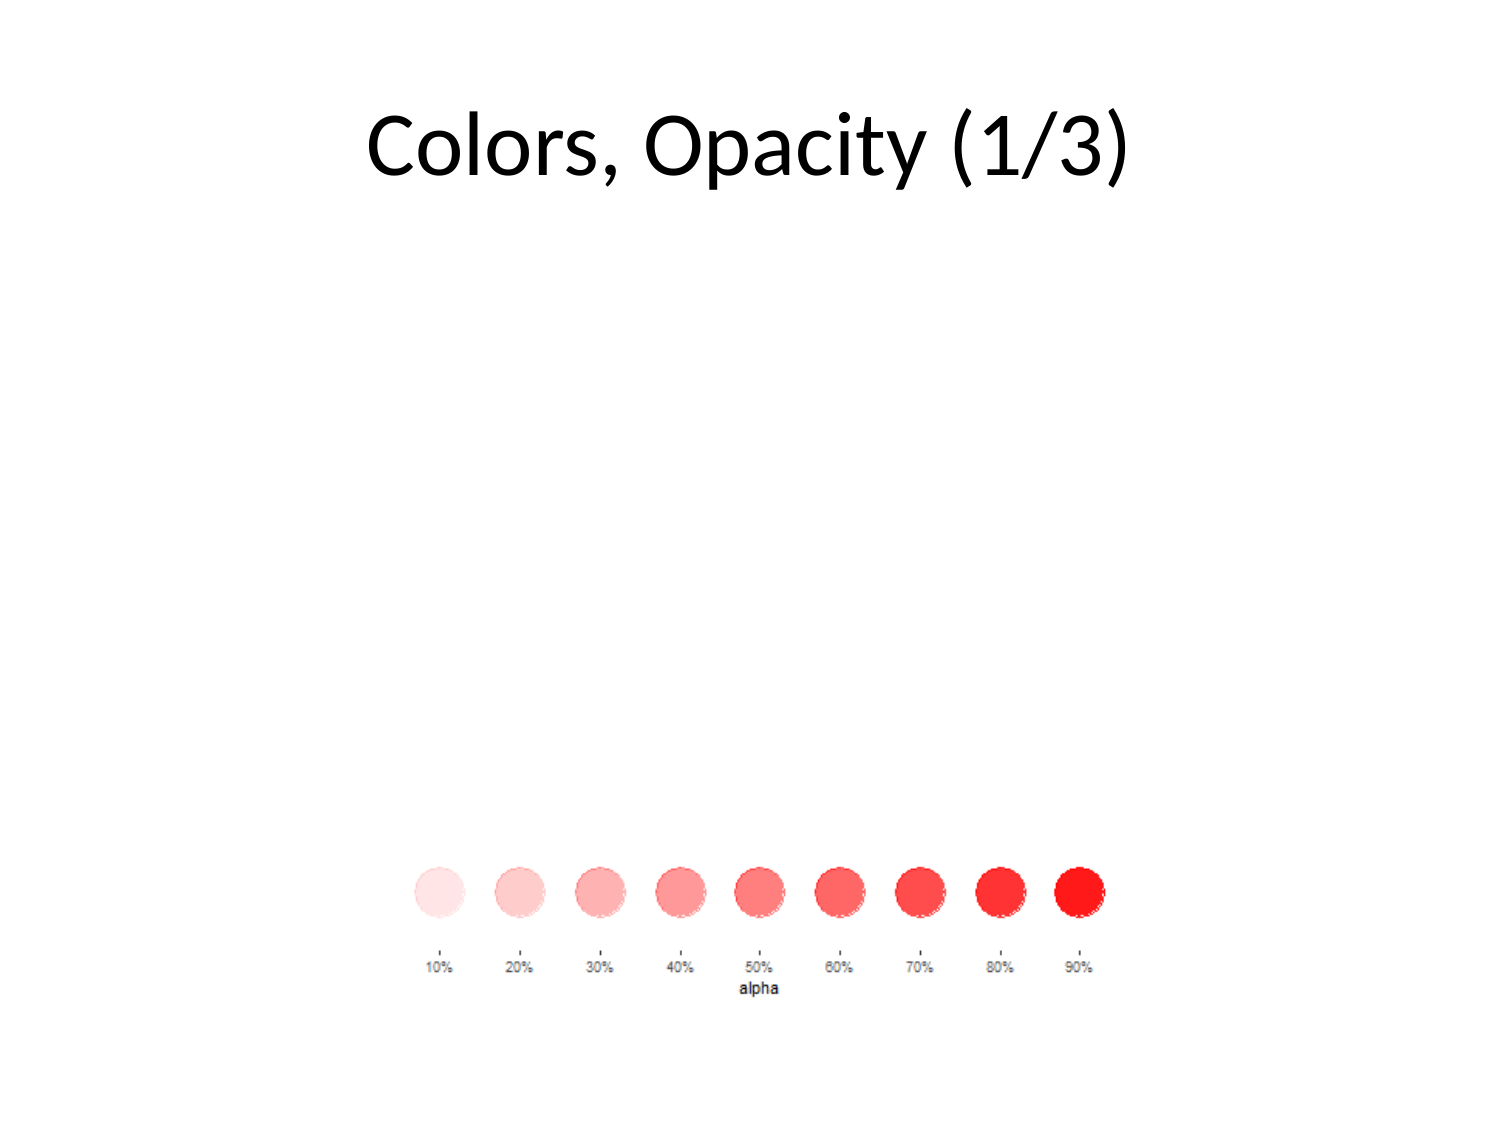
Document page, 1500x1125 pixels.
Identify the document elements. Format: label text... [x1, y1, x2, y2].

picture [378, 262, 1122, 1005]
title Colors, Opacity (1/3) [75, 45, 1425, 233]
